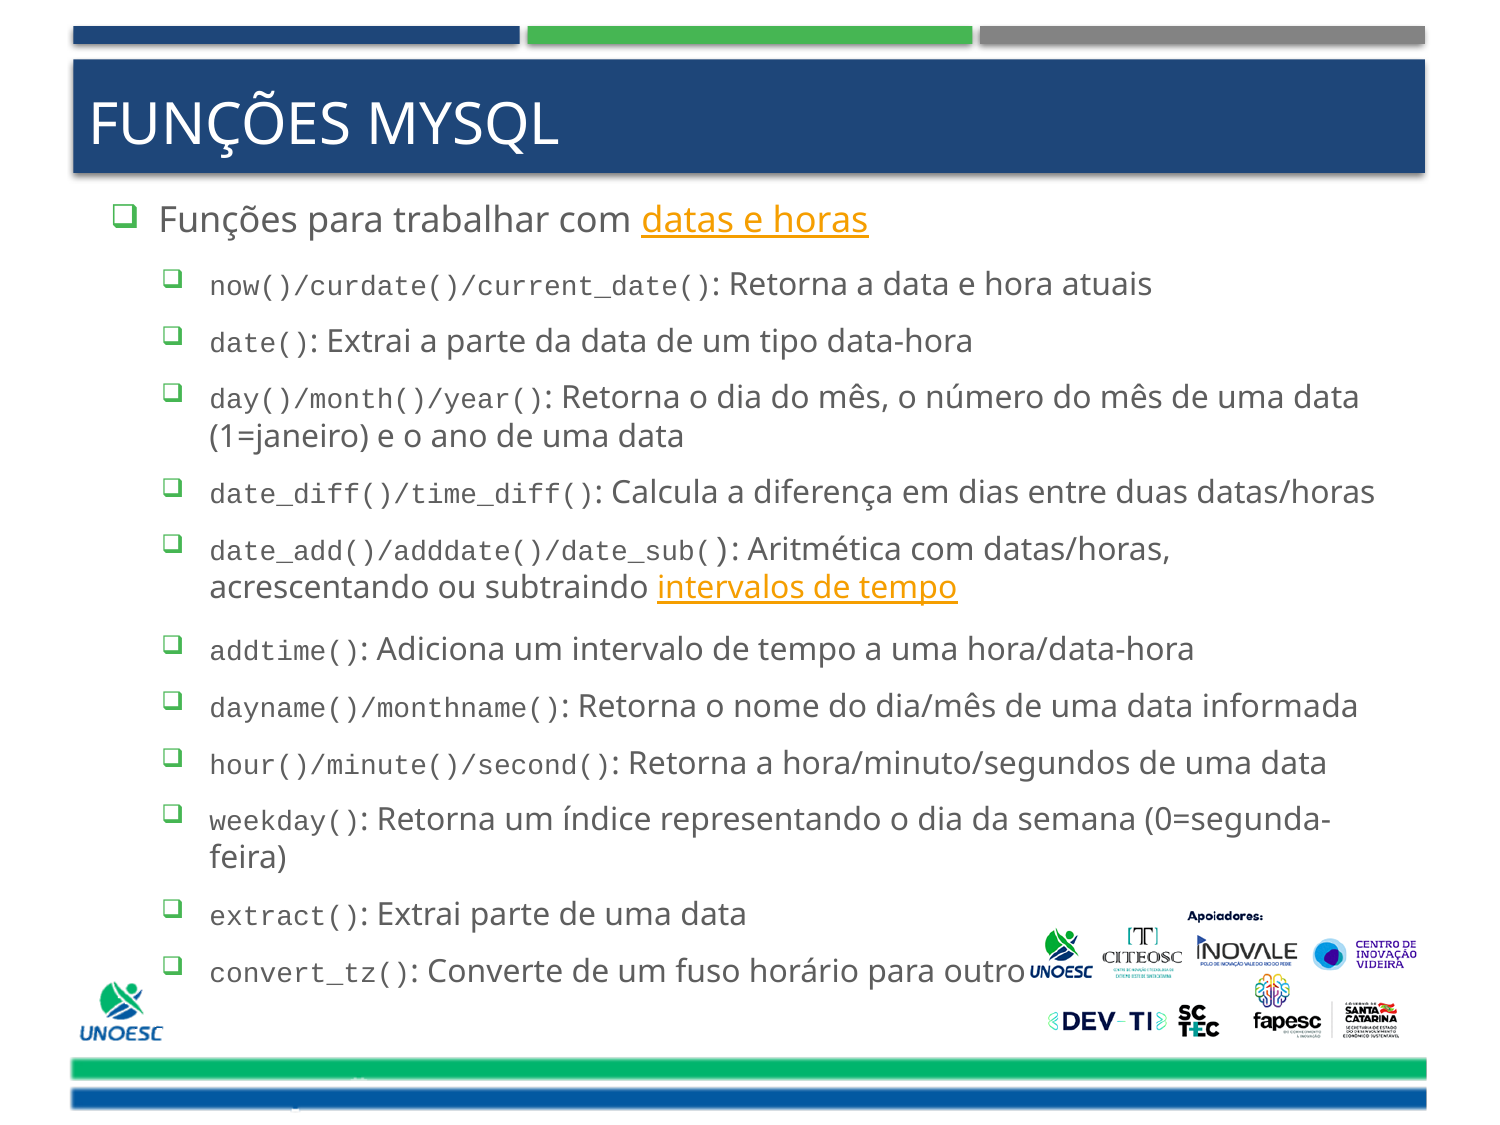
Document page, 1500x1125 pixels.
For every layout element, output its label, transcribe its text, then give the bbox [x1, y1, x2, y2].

title Funções MySQL [73, 59, 1406, 164]
picture [23, 200, 1500, 1125]
list Funções para trabalhar com datas e horas now()/curdate()/current_date(): Retorna a data e hora atuais date(): Extrai a parte da data de um tipo data-hora day()/month()/year(): Retorna o dia do mês, o número do mês de uma data (1=janeiro) e o ano de uma data date_diff()/time_diff(): Calcula a diferença em dias entre duas datas/horas date_add()/adddate()/date_sub(): Aritmética com datas/horas, acrescentando ou subtraindo intervalos de tempo addtime(): Adiciona um intervalo de tempo a uma hora/data-hora dayname()/monthname(): Retorna o nome do dia/mês de uma data informada hour()/minute()/second(): Retorna a hora/minuto/segundos de uma data weekday(): Retorna um índice representando o dia da semana (0=segunda-feira) extract(): Extrai parte de uma data convert_tz(): Converte de um fuso horário para outro [95, 188, 1406, 1030]
